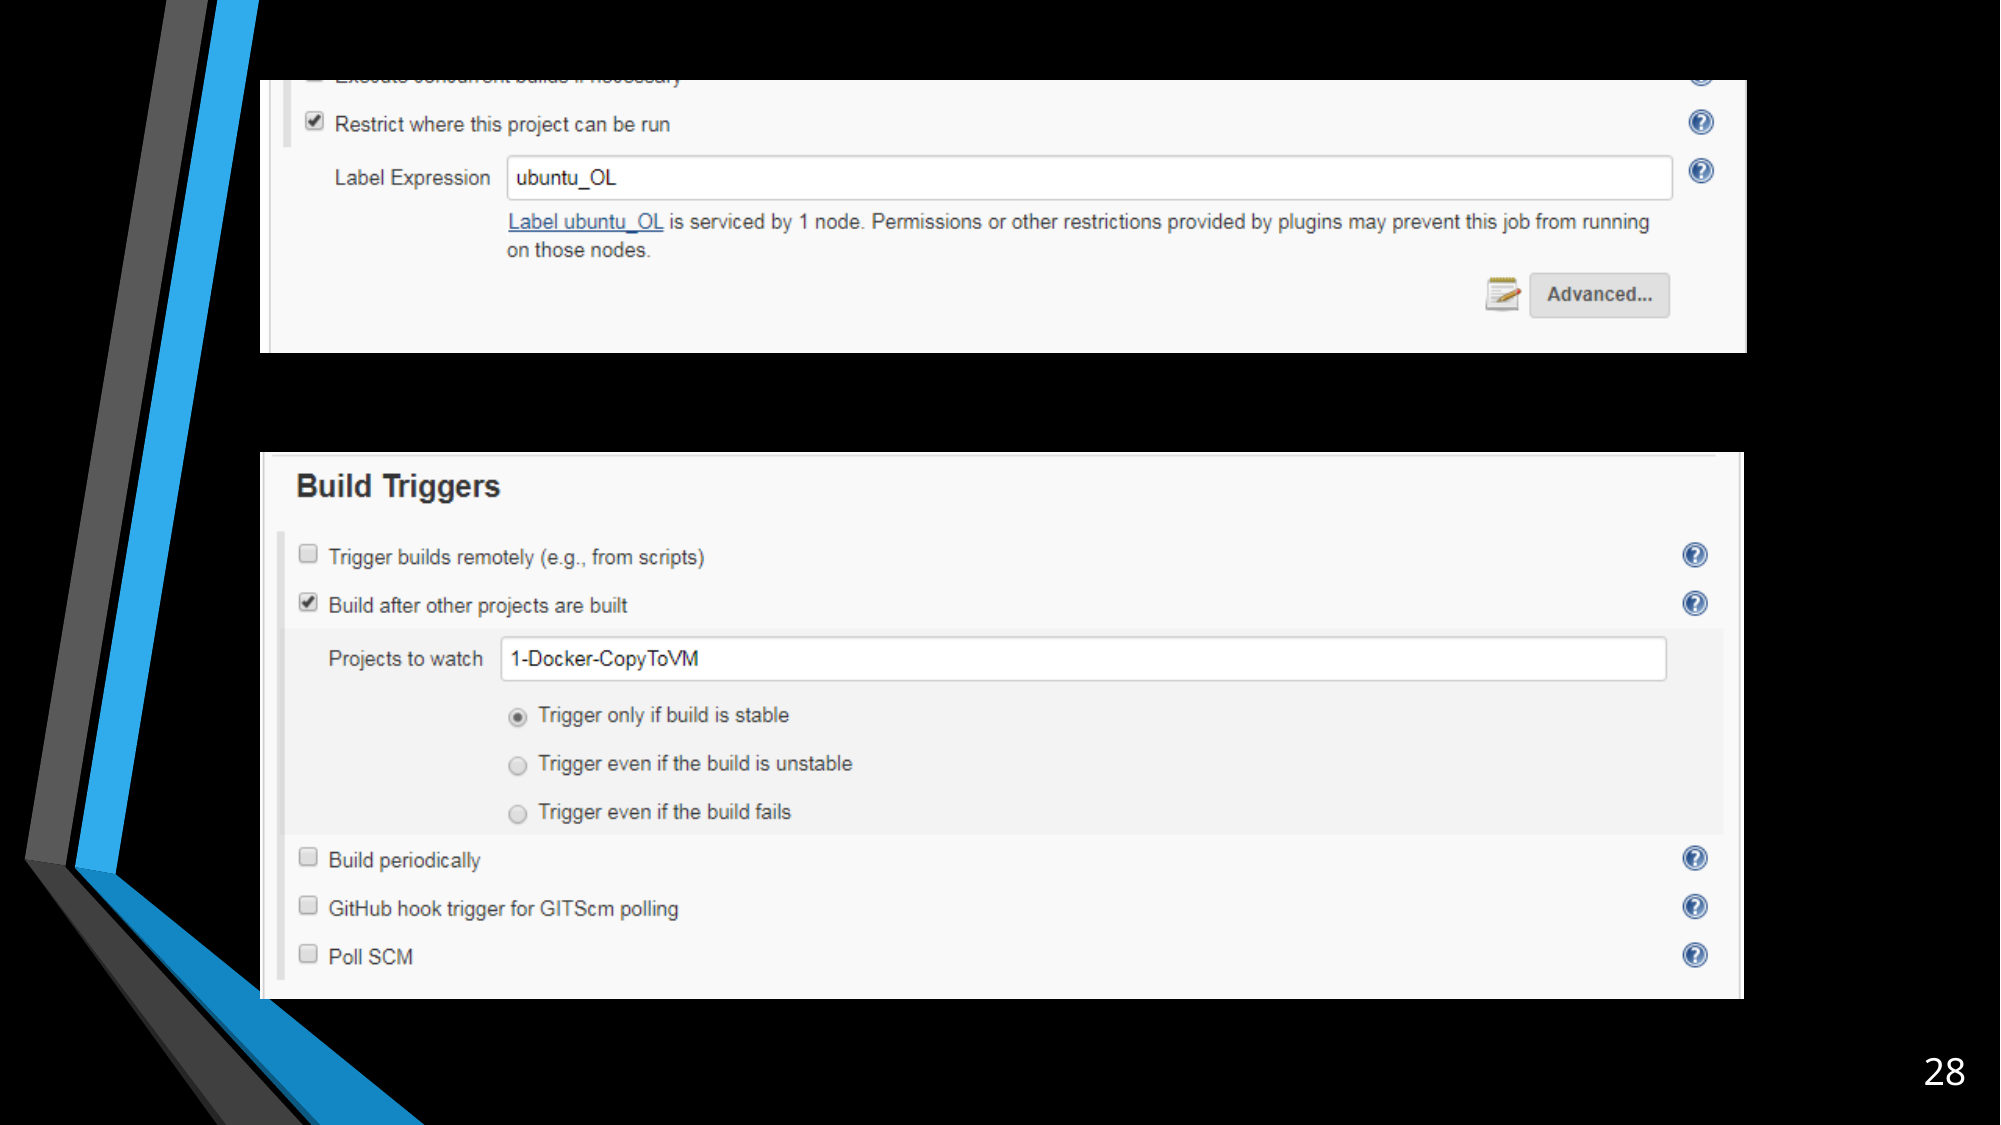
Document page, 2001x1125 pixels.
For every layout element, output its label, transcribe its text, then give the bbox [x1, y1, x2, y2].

text_box 28 [1908, 1040, 1986, 1101]
picture [259, 80, 1747, 353]
picture [259, 451, 1744, 1000]
